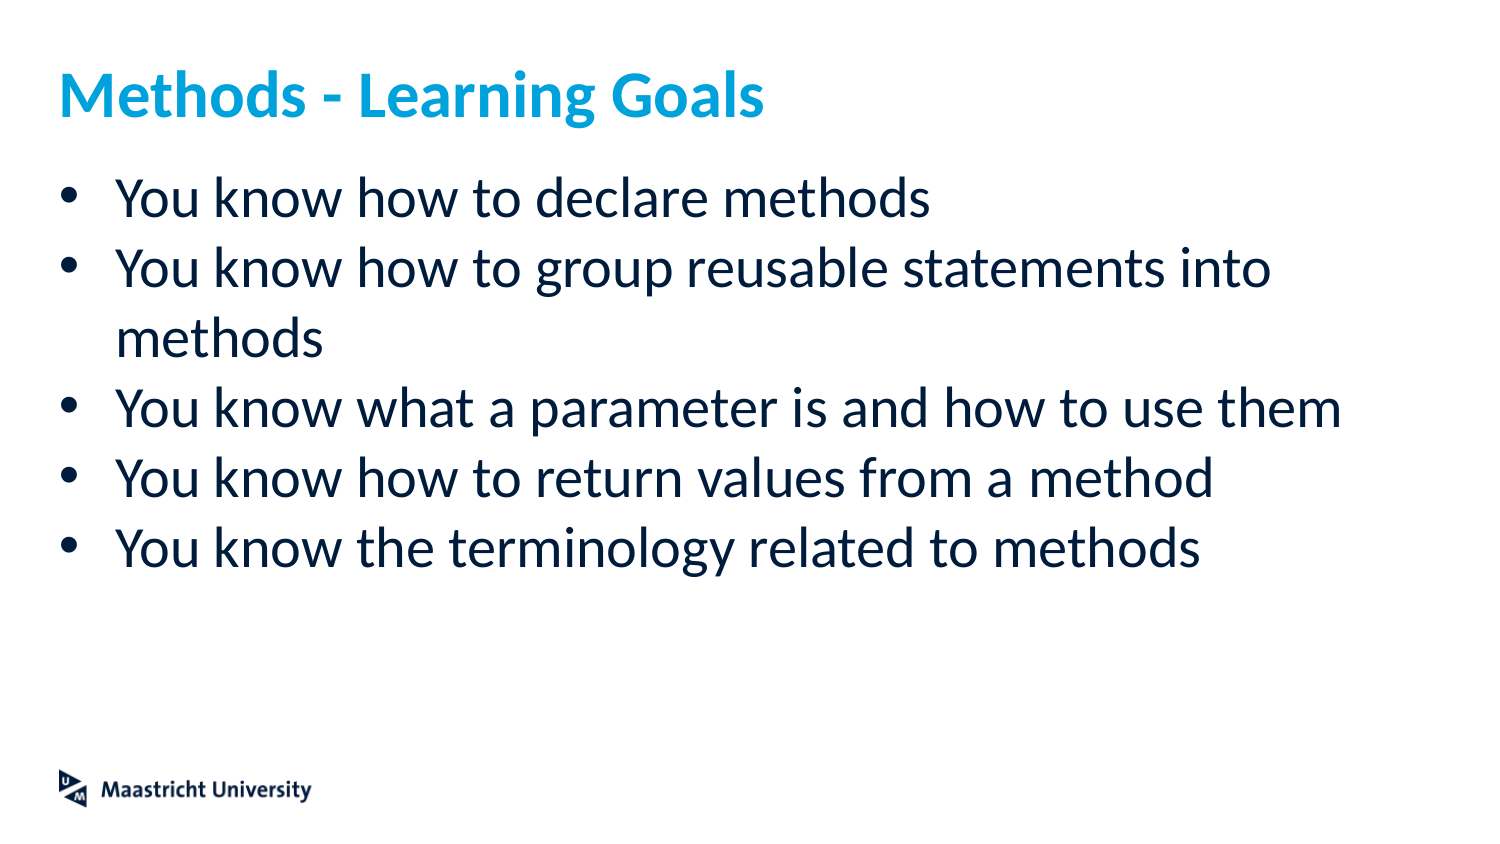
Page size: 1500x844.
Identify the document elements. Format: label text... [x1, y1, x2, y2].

title Methods - Learning Goals [59, 50, 1425, 144]
list You know how to declare methods You know how to group reusable statements into methods You know what a parameter is and how to use them You know how to return values from a method You know the terminology related to methods [59, 159, 1425, 707]
